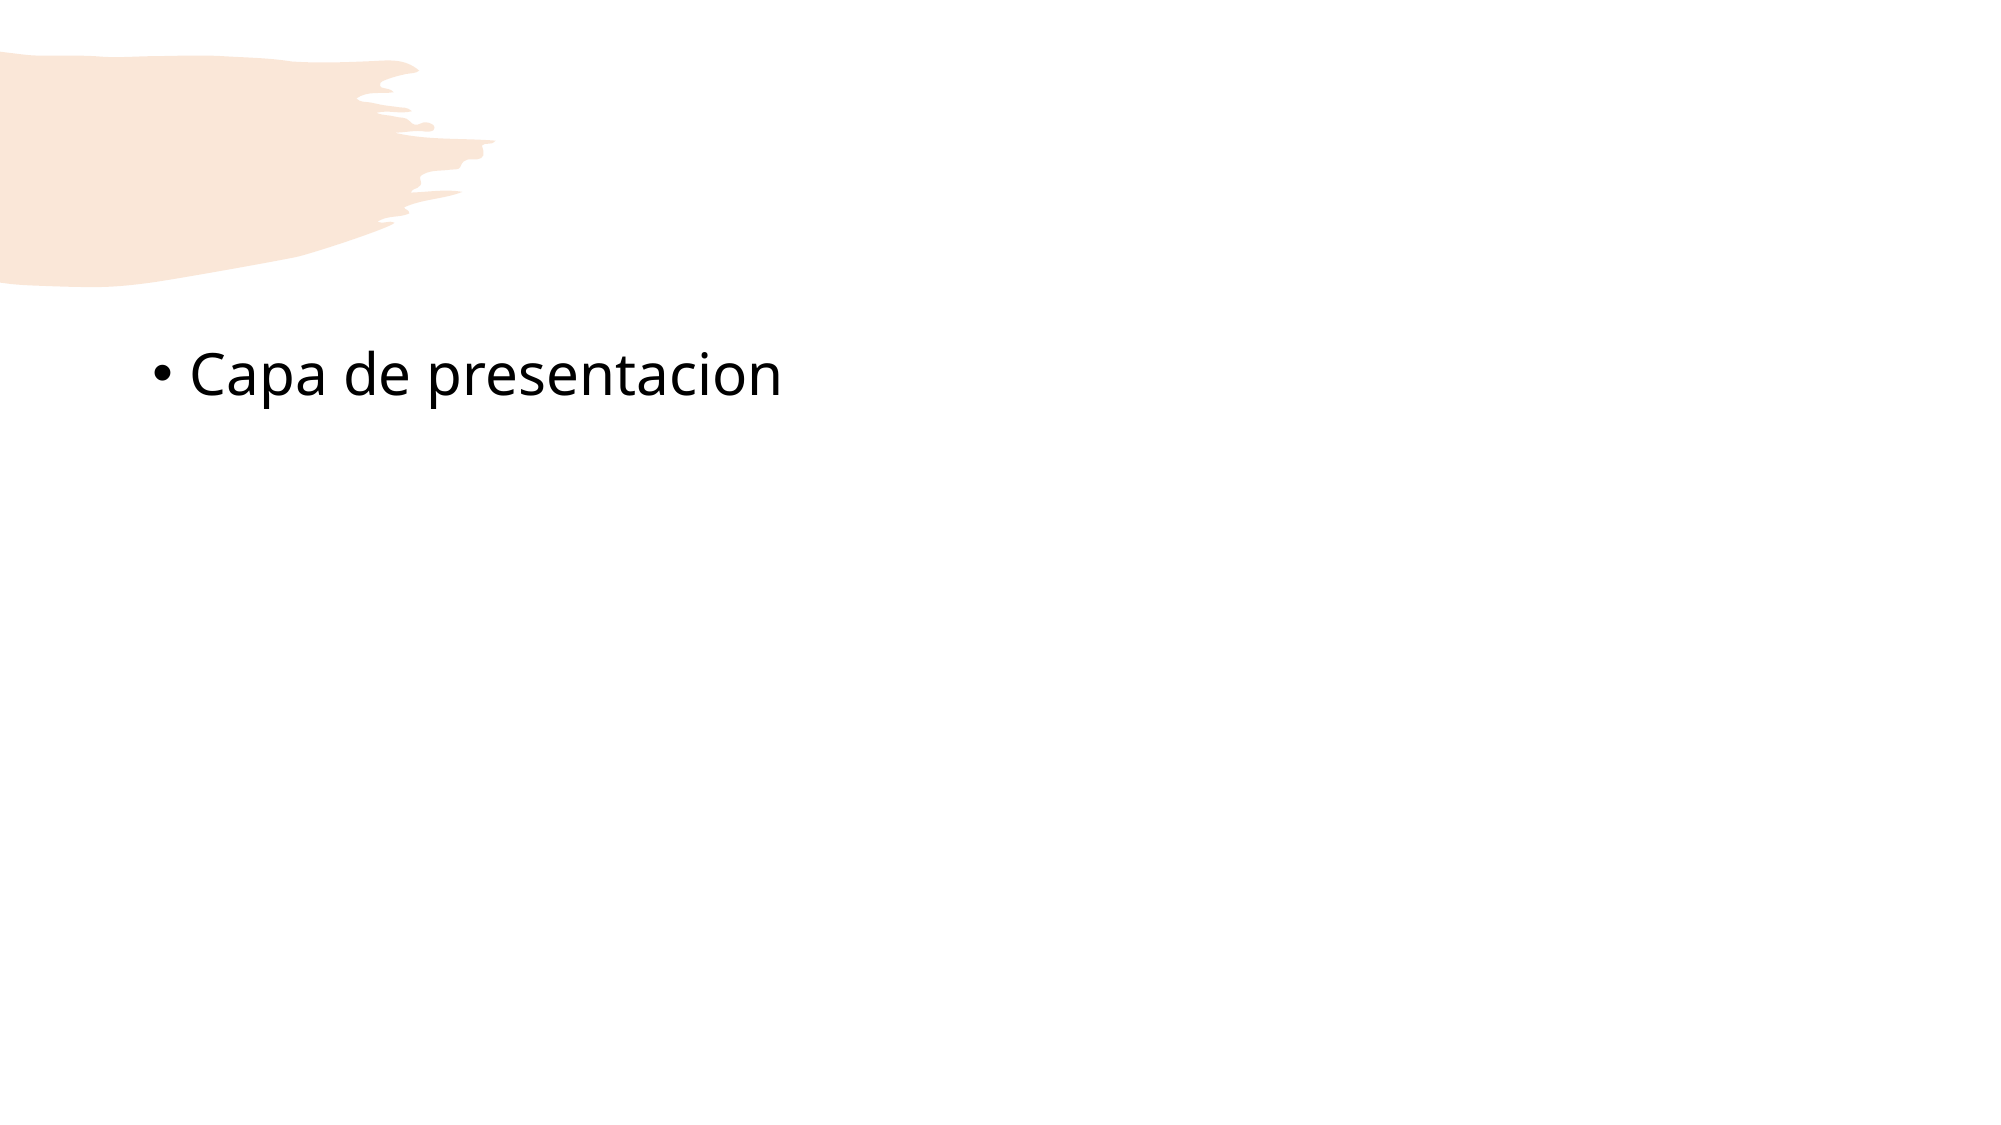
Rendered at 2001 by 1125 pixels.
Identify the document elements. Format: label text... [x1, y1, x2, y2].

list Capa de presentacion [137, 329, 1863, 1013]
